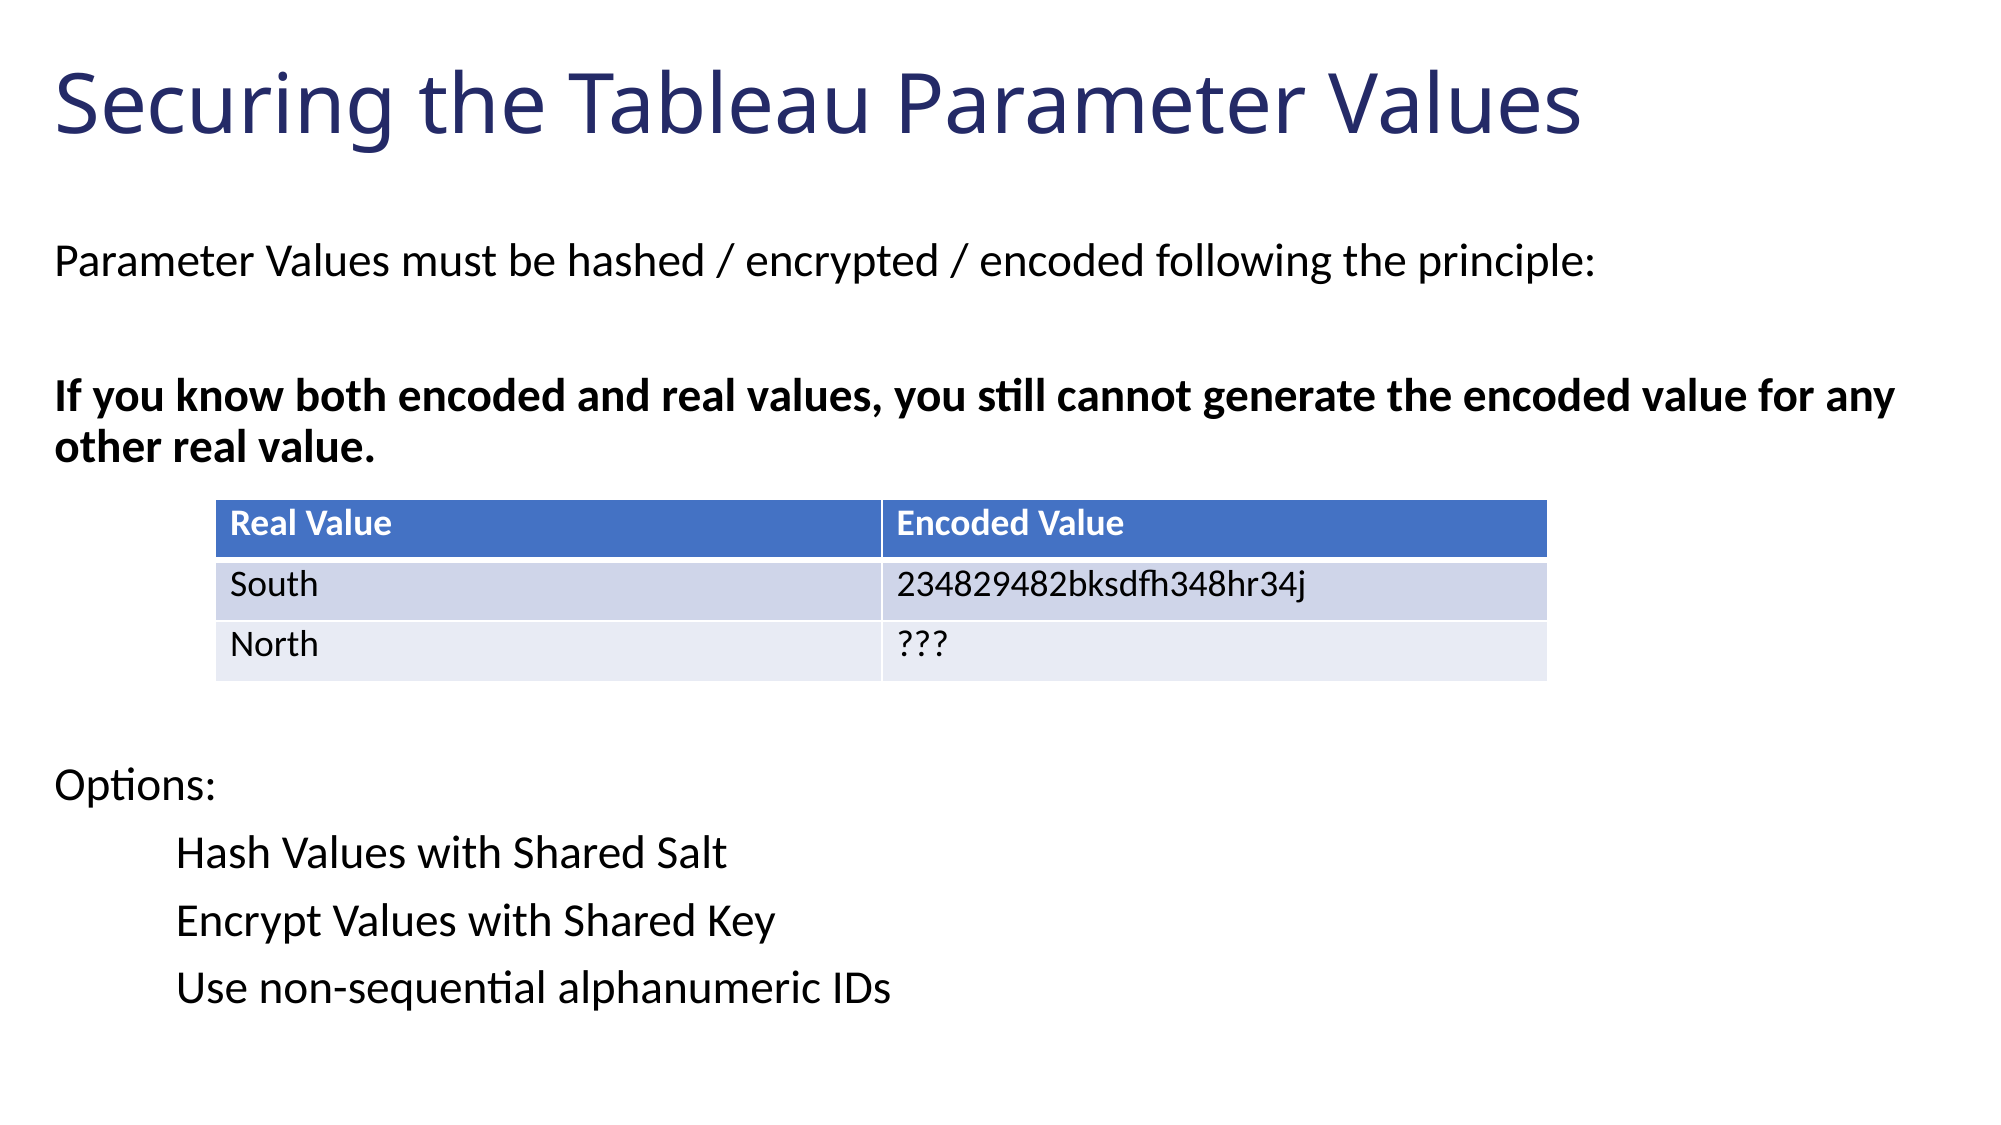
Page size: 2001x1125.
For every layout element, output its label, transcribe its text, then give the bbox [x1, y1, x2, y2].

table_cell North [216, 622, 881, 681]
list Parameter Values must be hashed / encrypted / encoded following the principle: If you know both encoded and real values, you still cannot generate the encoded value for any other real value. Options: Hash Values with Shared Salt Encrypt Values with Shared Key Use non-sequential alphanumeric IDs [39, 228, 1967, 1023]
title Securing the Tableau Parameter Values [39, 38, 1724, 175]
table_cell 234829482bksdfh348hr34j [883, 563, 1547, 620]
table_cell ??? [883, 622, 1547, 681]
table_header Encoded Value [883, 500, 1547, 557]
table_header Real Value [216, 500, 881, 557]
table_cell South [216, 563, 881, 620]
